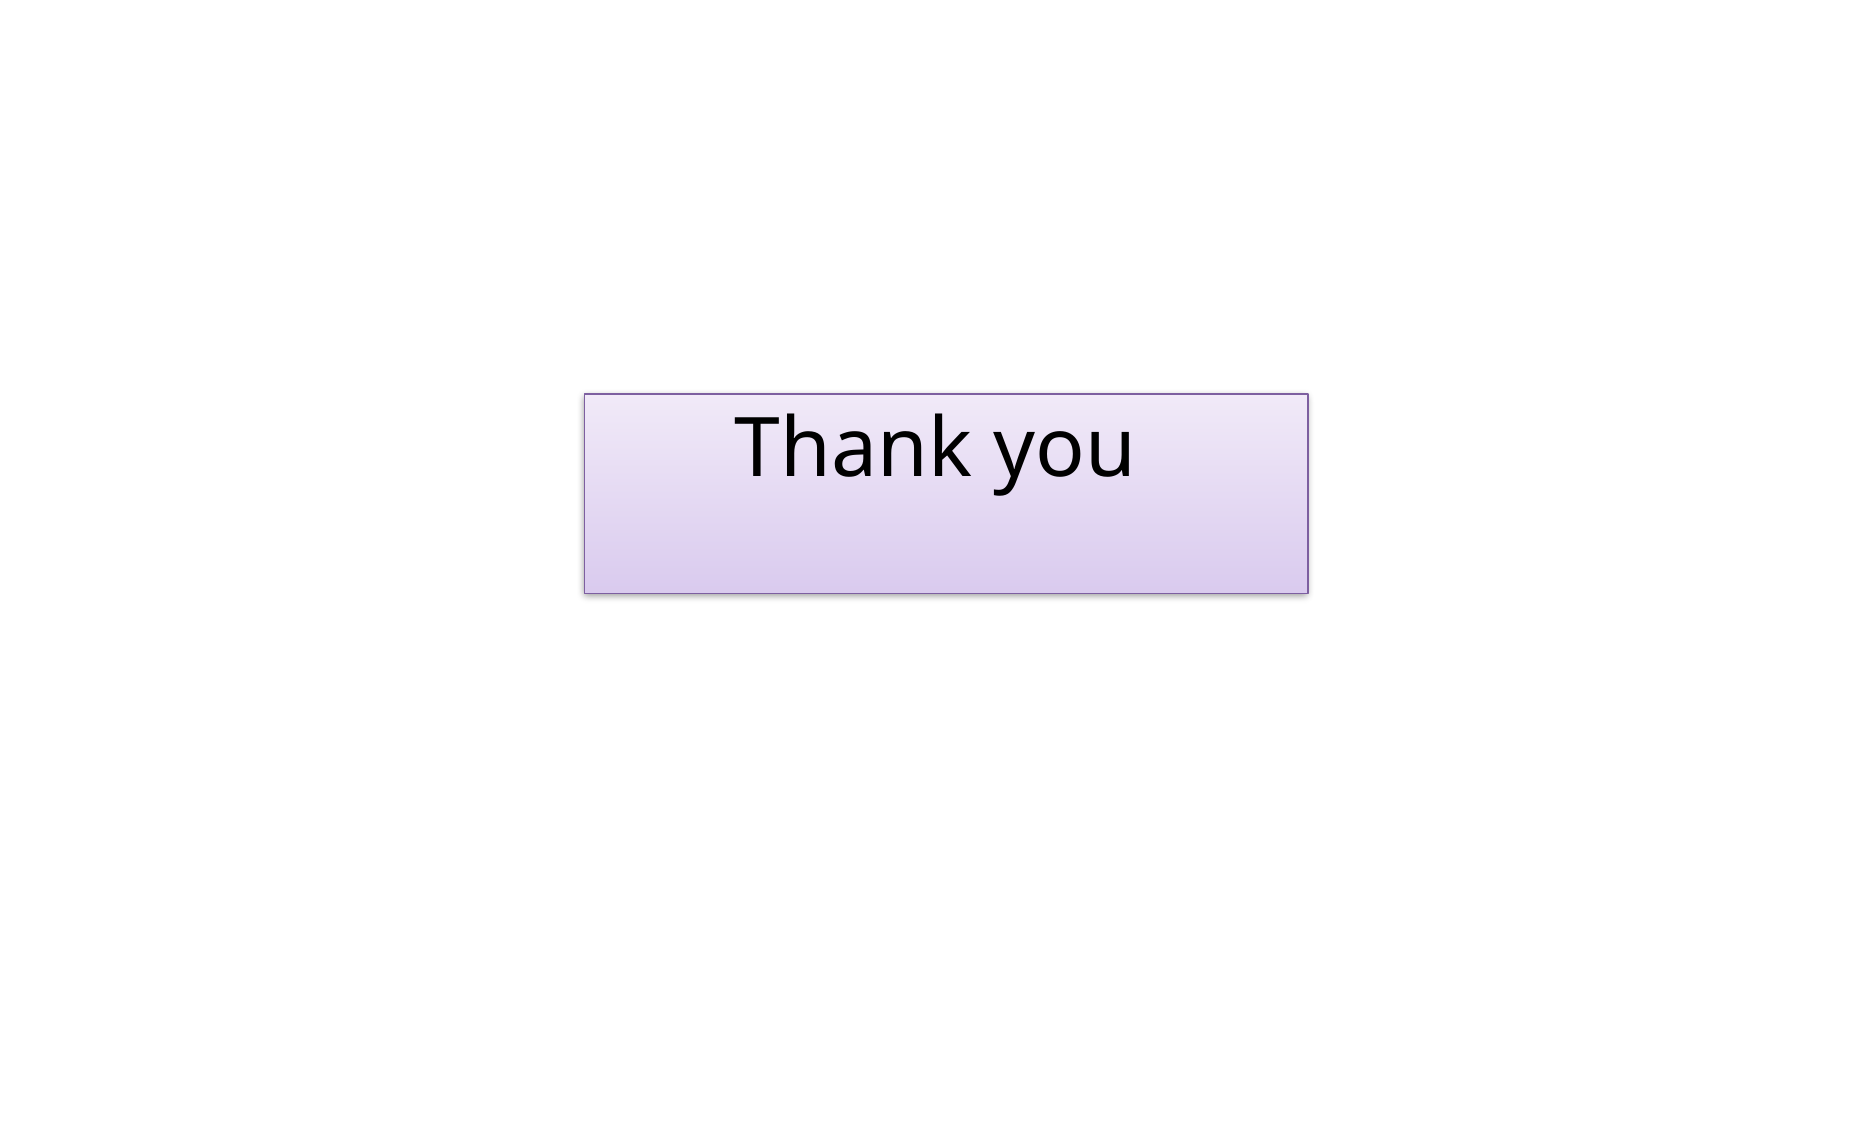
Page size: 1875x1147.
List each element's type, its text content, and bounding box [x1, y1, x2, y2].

title Thank you [584, 393, 1309, 594]
